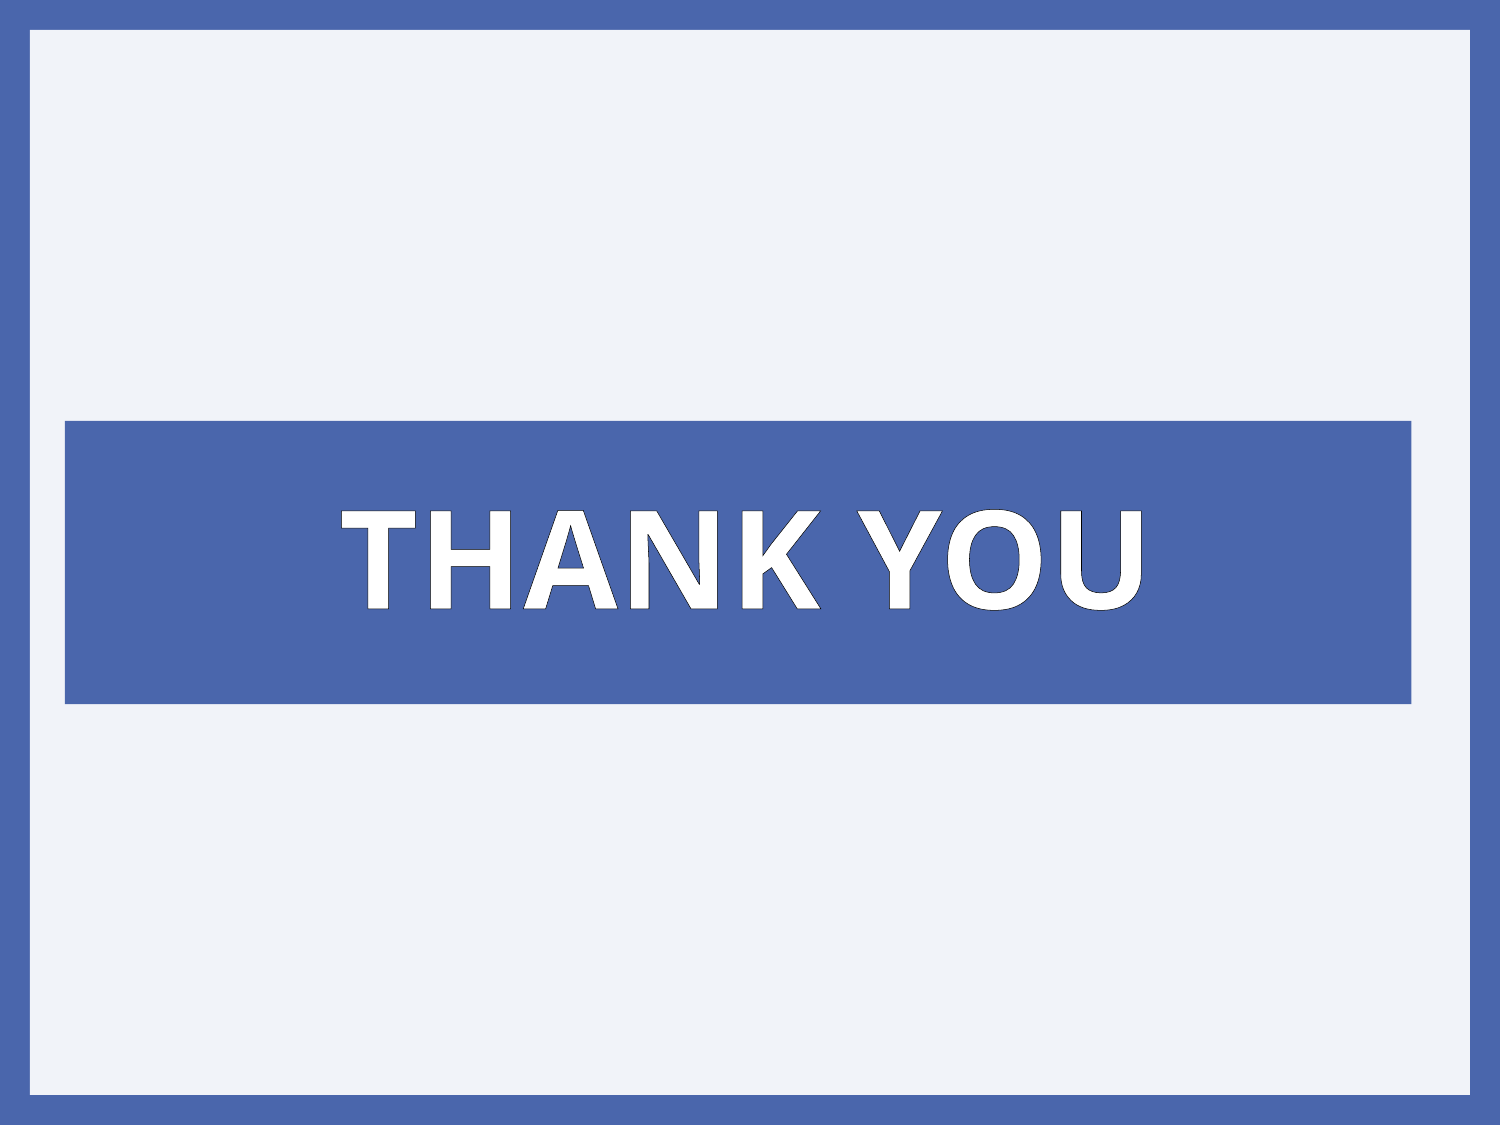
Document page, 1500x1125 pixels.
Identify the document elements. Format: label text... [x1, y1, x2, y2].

text_box THANK YOU [159, 464, 1333, 644]
text_box [63, 419, 1413, 706]
